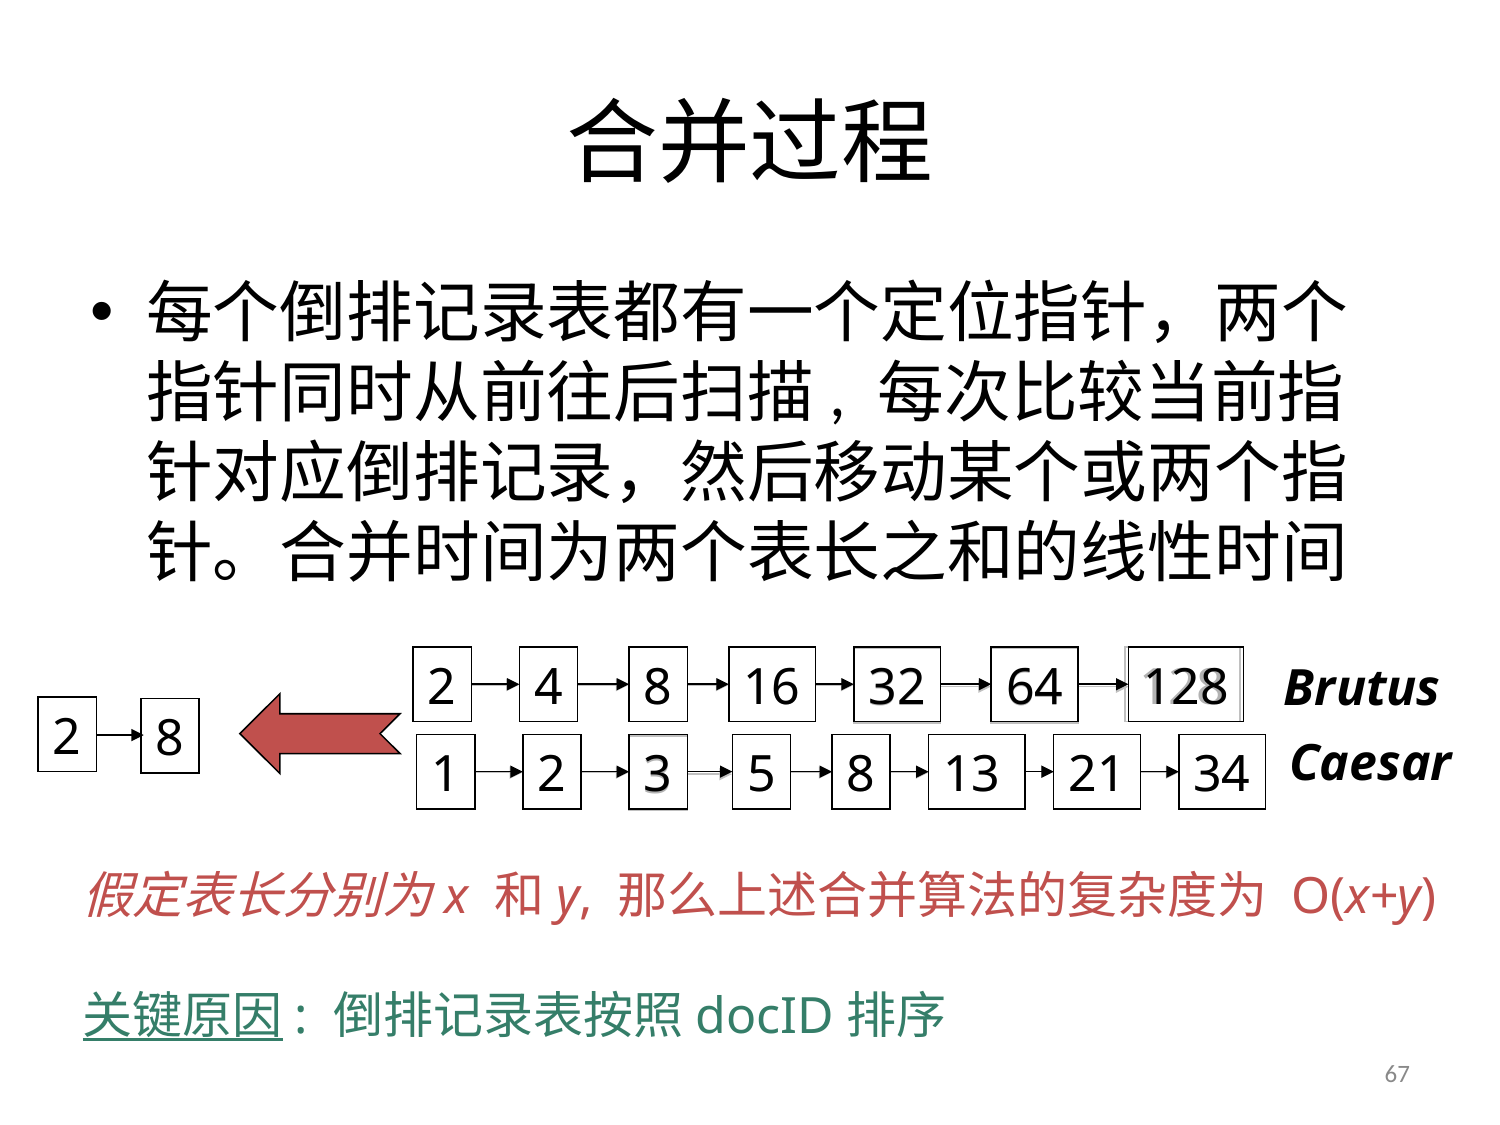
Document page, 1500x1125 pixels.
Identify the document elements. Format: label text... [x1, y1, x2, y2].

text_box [990, 646, 1129, 724]
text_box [1053, 734, 1179, 812]
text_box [628, 646, 727, 724]
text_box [731, 734, 828, 812]
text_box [518, 646, 627, 724]
slide_number 67 [1074, 1052, 1425, 1103]
text_box 假定表长分别为x 和y, 那么上述合并算法的复杂度为 O(x+y) 关键原因: 倒排记录表按照docID排序 [68, 856, 1452, 1052]
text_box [1274, 648, 1467, 799]
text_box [415, 734, 519, 812]
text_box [853, 646, 989, 724]
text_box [830, 734, 926, 812]
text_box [521, 734, 626, 812]
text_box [96, 698, 201, 776]
text_box 2 [38, 696, 97, 772]
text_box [628, 734, 729, 812]
text_box [239, 693, 400, 774]
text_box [412, 646, 517, 724]
list 每个倒排记录表都有一个定位指针，两个指针同时从前往后扫描, 每次比较当前指针对应倒排记录，然后移动某个或两个指针。合并时间为两个表长之和的线性时间 [75, 262, 1425, 856]
title 合并过程 [75, 45, 1425, 233]
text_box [1129, 646, 1267, 813]
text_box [928, 734, 1051, 812]
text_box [728, 646, 852, 724]
